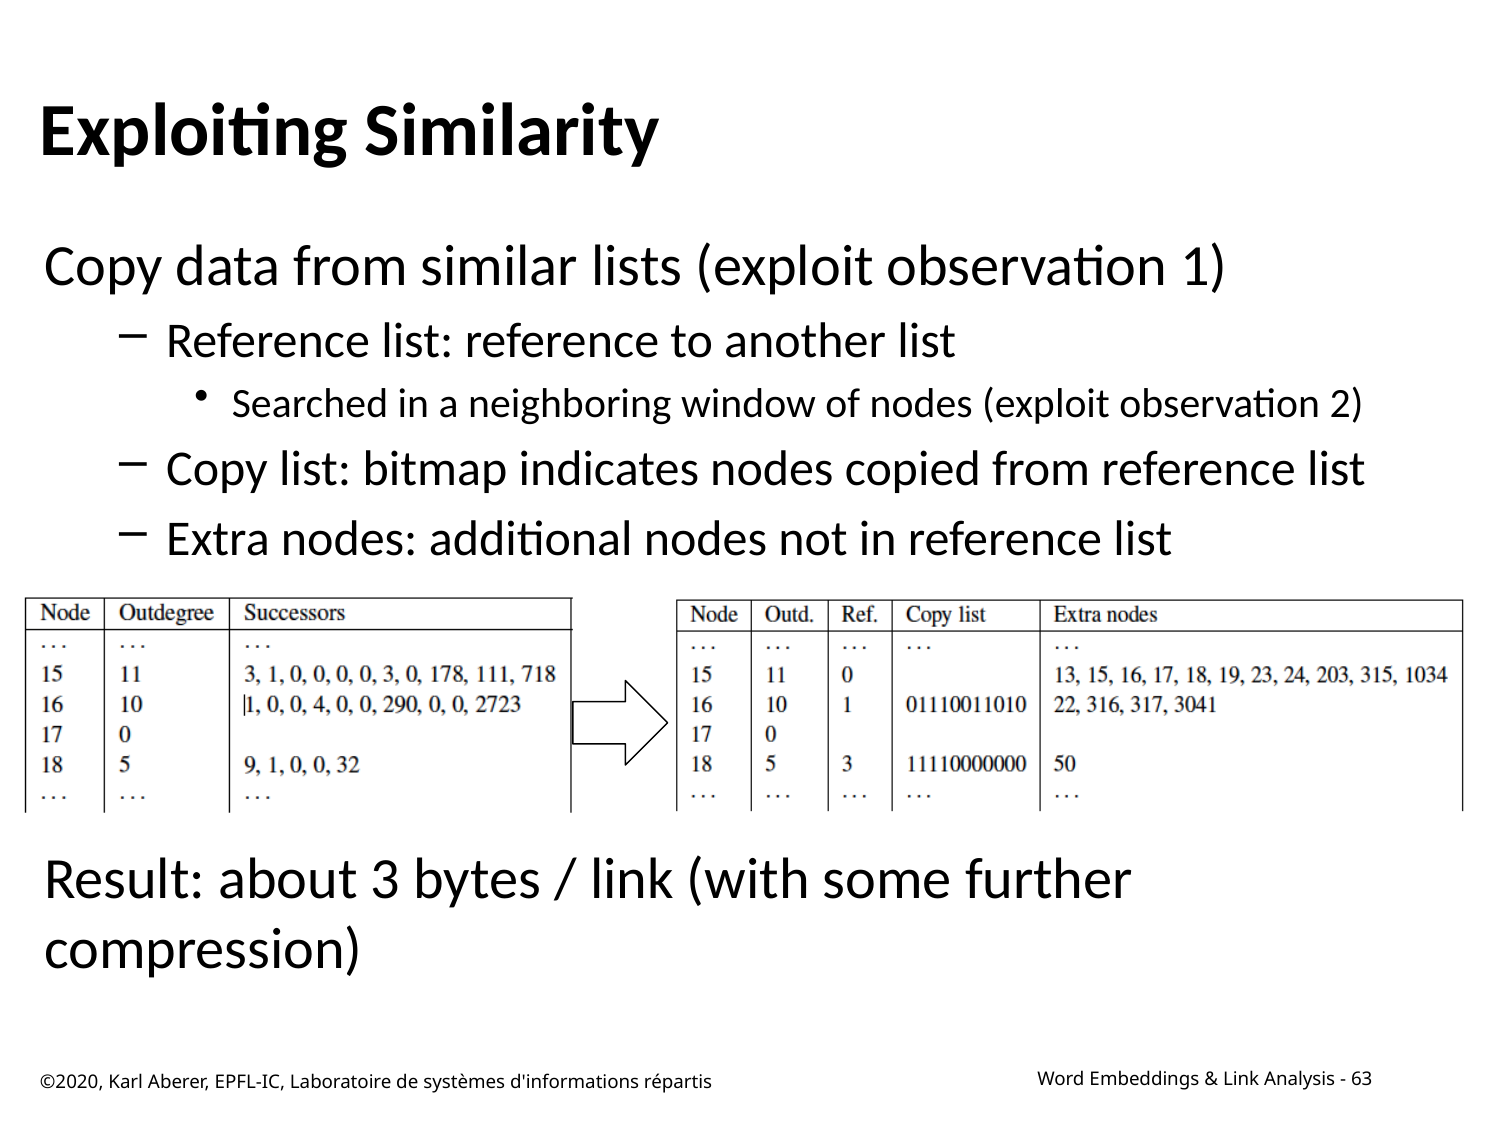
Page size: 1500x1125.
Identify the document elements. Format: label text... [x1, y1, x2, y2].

text_box [607, 680, 631, 766]
list Copy data from similar lists (exploit observation 1) Reference list: reference to another list Searched in a neighboring window of nodes (exploit observation 2) Copy list: bitmap indicates nodes copied from reference list Extra nodes: additional nodes not in reference list Result: about 3 bytes / link (with some further compression) [29, 219, 1459, 701]
picture [0, 585, 603, 828]
title Exploiting Similarity [24, 49, 1388, 201]
footer ©2020, Karl Aberer, EPFL-IC, Laboratoire de systèmes d'informations répartis [24, 1062, 988, 1101]
list Copy data from similar lists (exploit observation 1) Reference list: reference to another list Searched in a neighboring window of nodes (exploit observation 2) Copy list: bitmap indicates nodes copied from reference list Extra nodes: additional nodes not in reference list Result: about 3 bytes / link (with some further compression) [29, 744, 1459, 1046]
picture [636, 565, 1500, 832]
